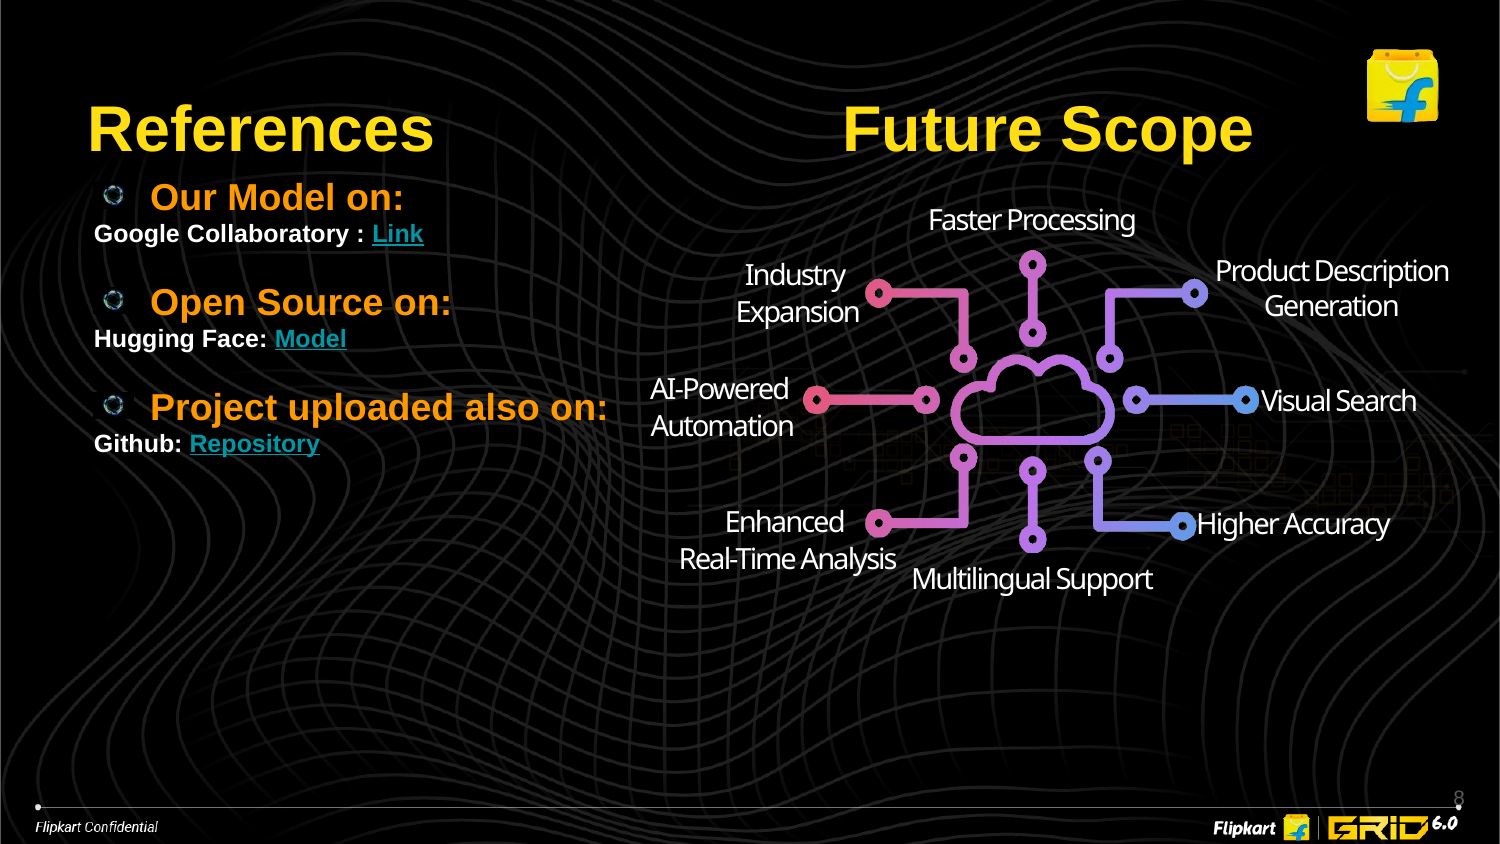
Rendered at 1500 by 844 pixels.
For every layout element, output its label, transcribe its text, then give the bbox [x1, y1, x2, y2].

picture [0, 0, 1500, 844]
text_box Enhanced Real-Time Analysis [644, 501, 930, 576]
text_box Multilingual Support [888, 566, 1174, 595]
text_box Our Model on: Google Collaboratory : Link Open Source on: Hugging Face: Model Project uploaded also on: Github: Repository [79, 165, 645, 465]
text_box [687, 250, 1494, 559]
text_box Faster Processing [888, 199, 1174, 237]
slide_number 8 [1389, 764, 1480, 830]
text_box Future Scope [803, 79, 1293, 180]
text_box AI-Powered Automation [645, 368, 682, 443]
text_box References [17, 79, 506, 180]
